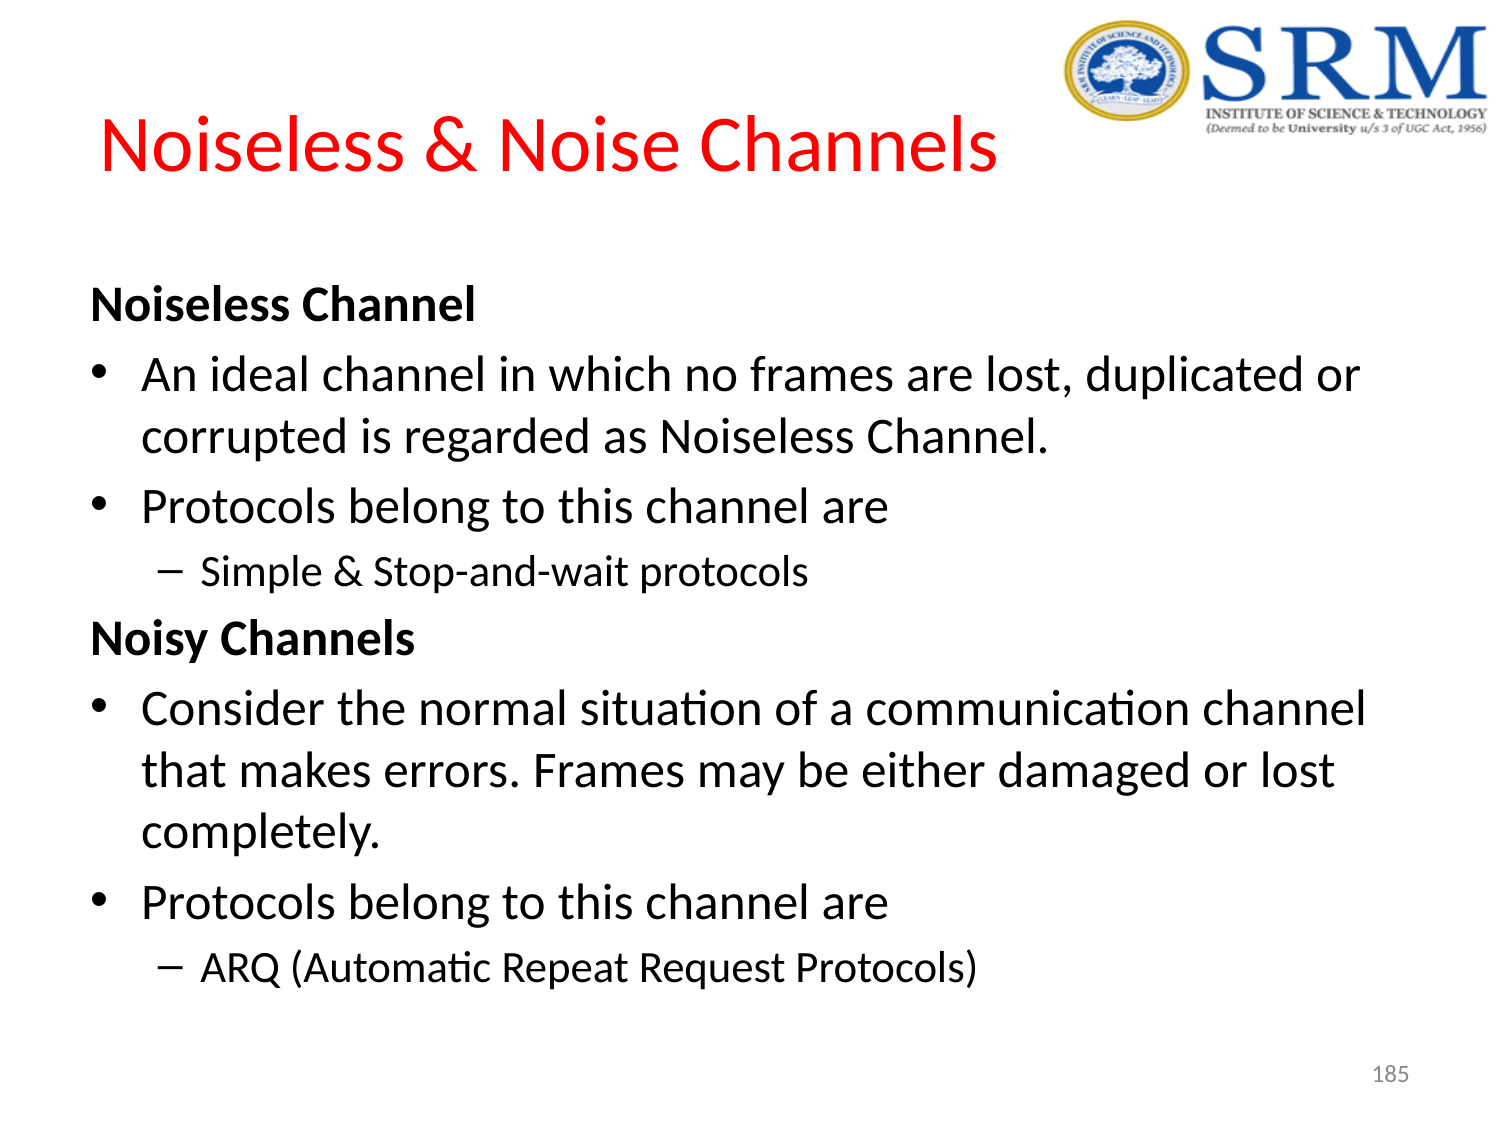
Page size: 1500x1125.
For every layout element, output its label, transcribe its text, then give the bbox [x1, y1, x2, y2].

picture [1059, 0, 1500, 151]
list Noiseless Channel An ideal channel in which no frames are lost, duplicated or corrupted is regarded as Noiseless Channel. Protocols belong to this channel are Simple & Stop-and-wait protocols Noisy Channels Consider the normal situation of a communication channel that makes errors. Frames may be either damaged or lost completely. Protocols belong to this channel are ARQ (Automatic Repeat Request Protocols) [75, 262, 1475, 1005]
title Noiseless & Noise Channels [75, 45, 1025, 233]
slide_number ‹#› [1074, 1042, 1425, 1103]
